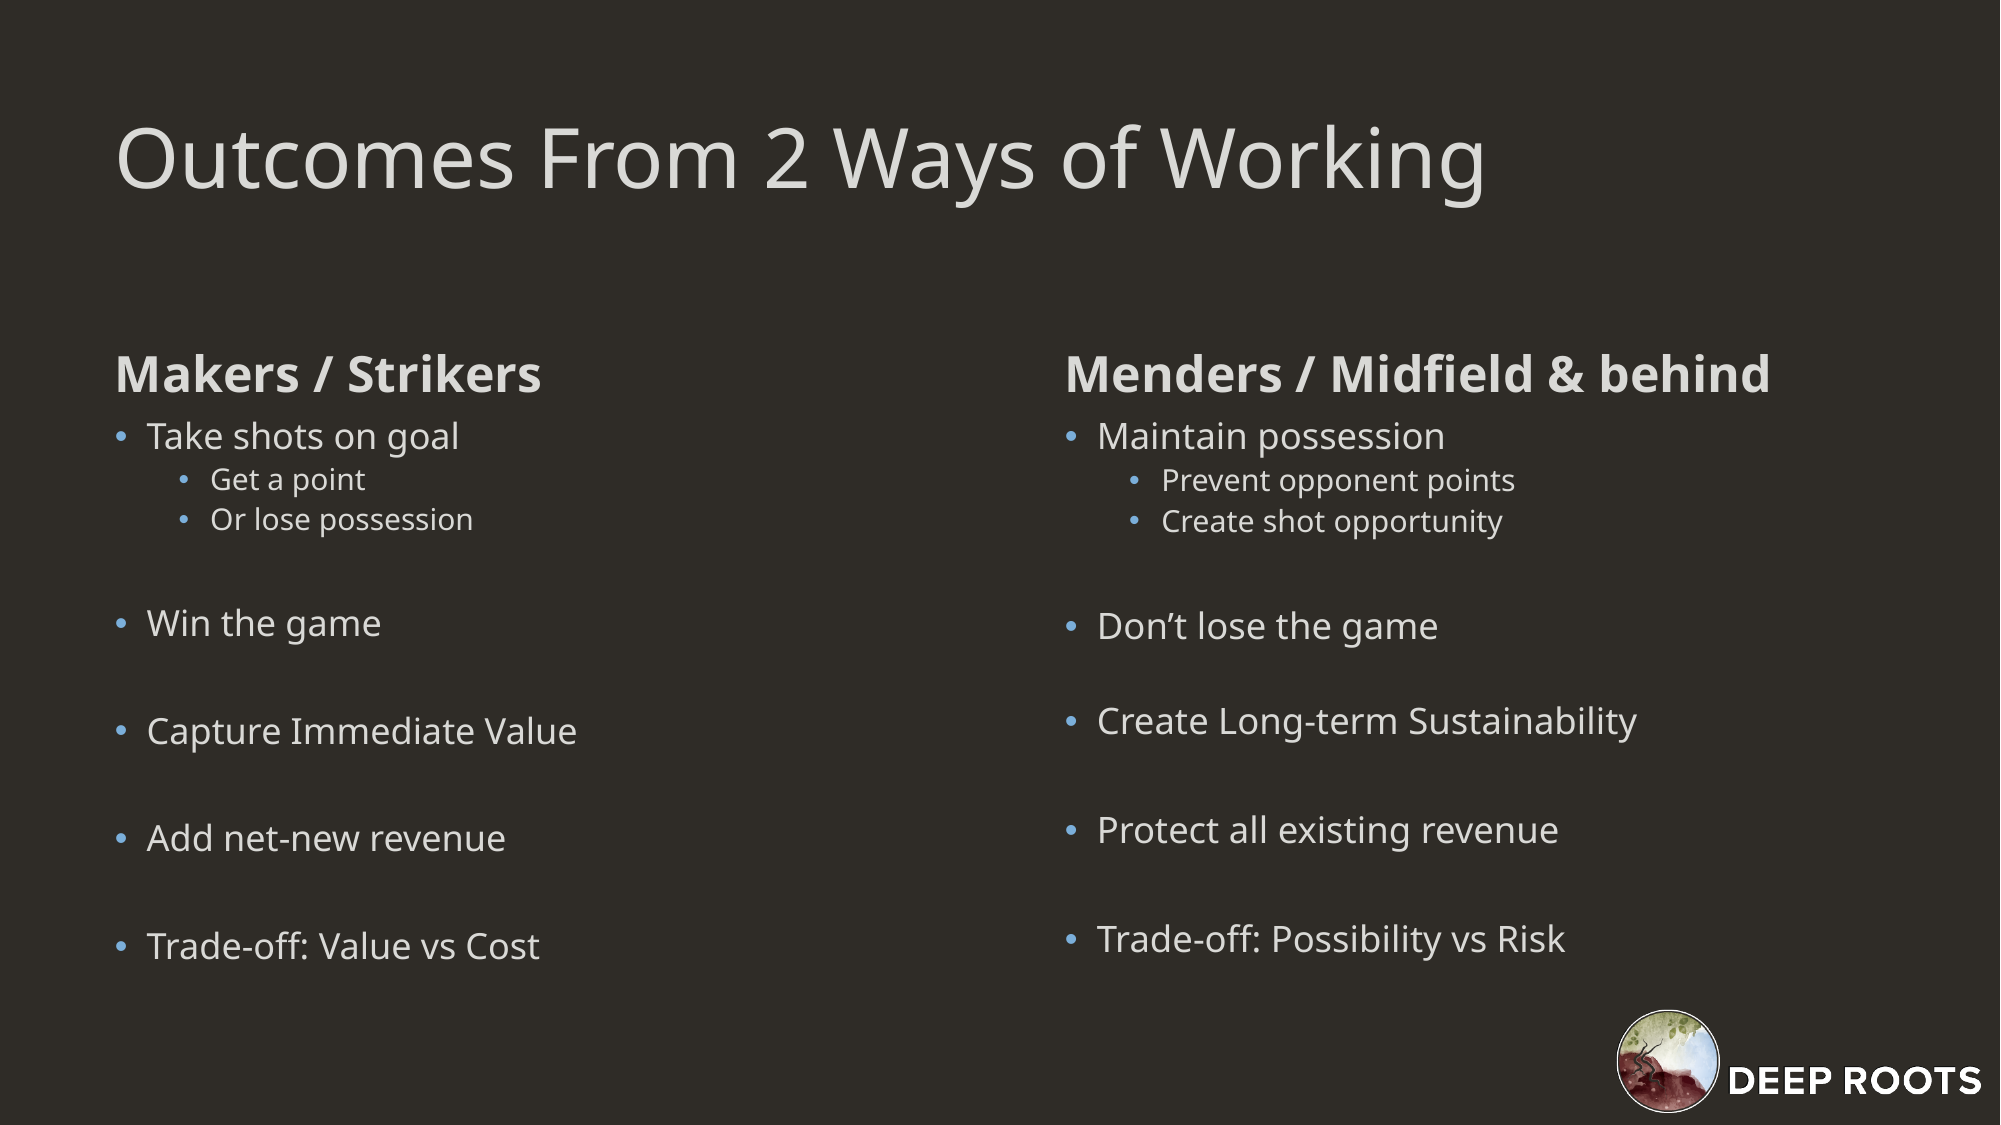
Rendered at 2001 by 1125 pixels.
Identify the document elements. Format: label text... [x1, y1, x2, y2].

picture [1602, 996, 1994, 1125]
title Outcomes From 2 Ways of Working [99, 73, 1900, 251]
list Makers / Strikers [99, 275, 951, 410]
list Menders / Midfield & behind [1049, 275, 1900, 410]
list Maintain possession Prevent opponent points Create shot opportunity Don’t lose the game Create Long-term Sustainability Protect all existing revenue Trade-off: Possibility vs Risk [1049, 410, 1900, 975]
list Take shots on goal Get a point Or lose possession Win the game Capture Immediate Value Add net-new revenue Trade-off: Value vs Cost [99, 410, 951, 975]
